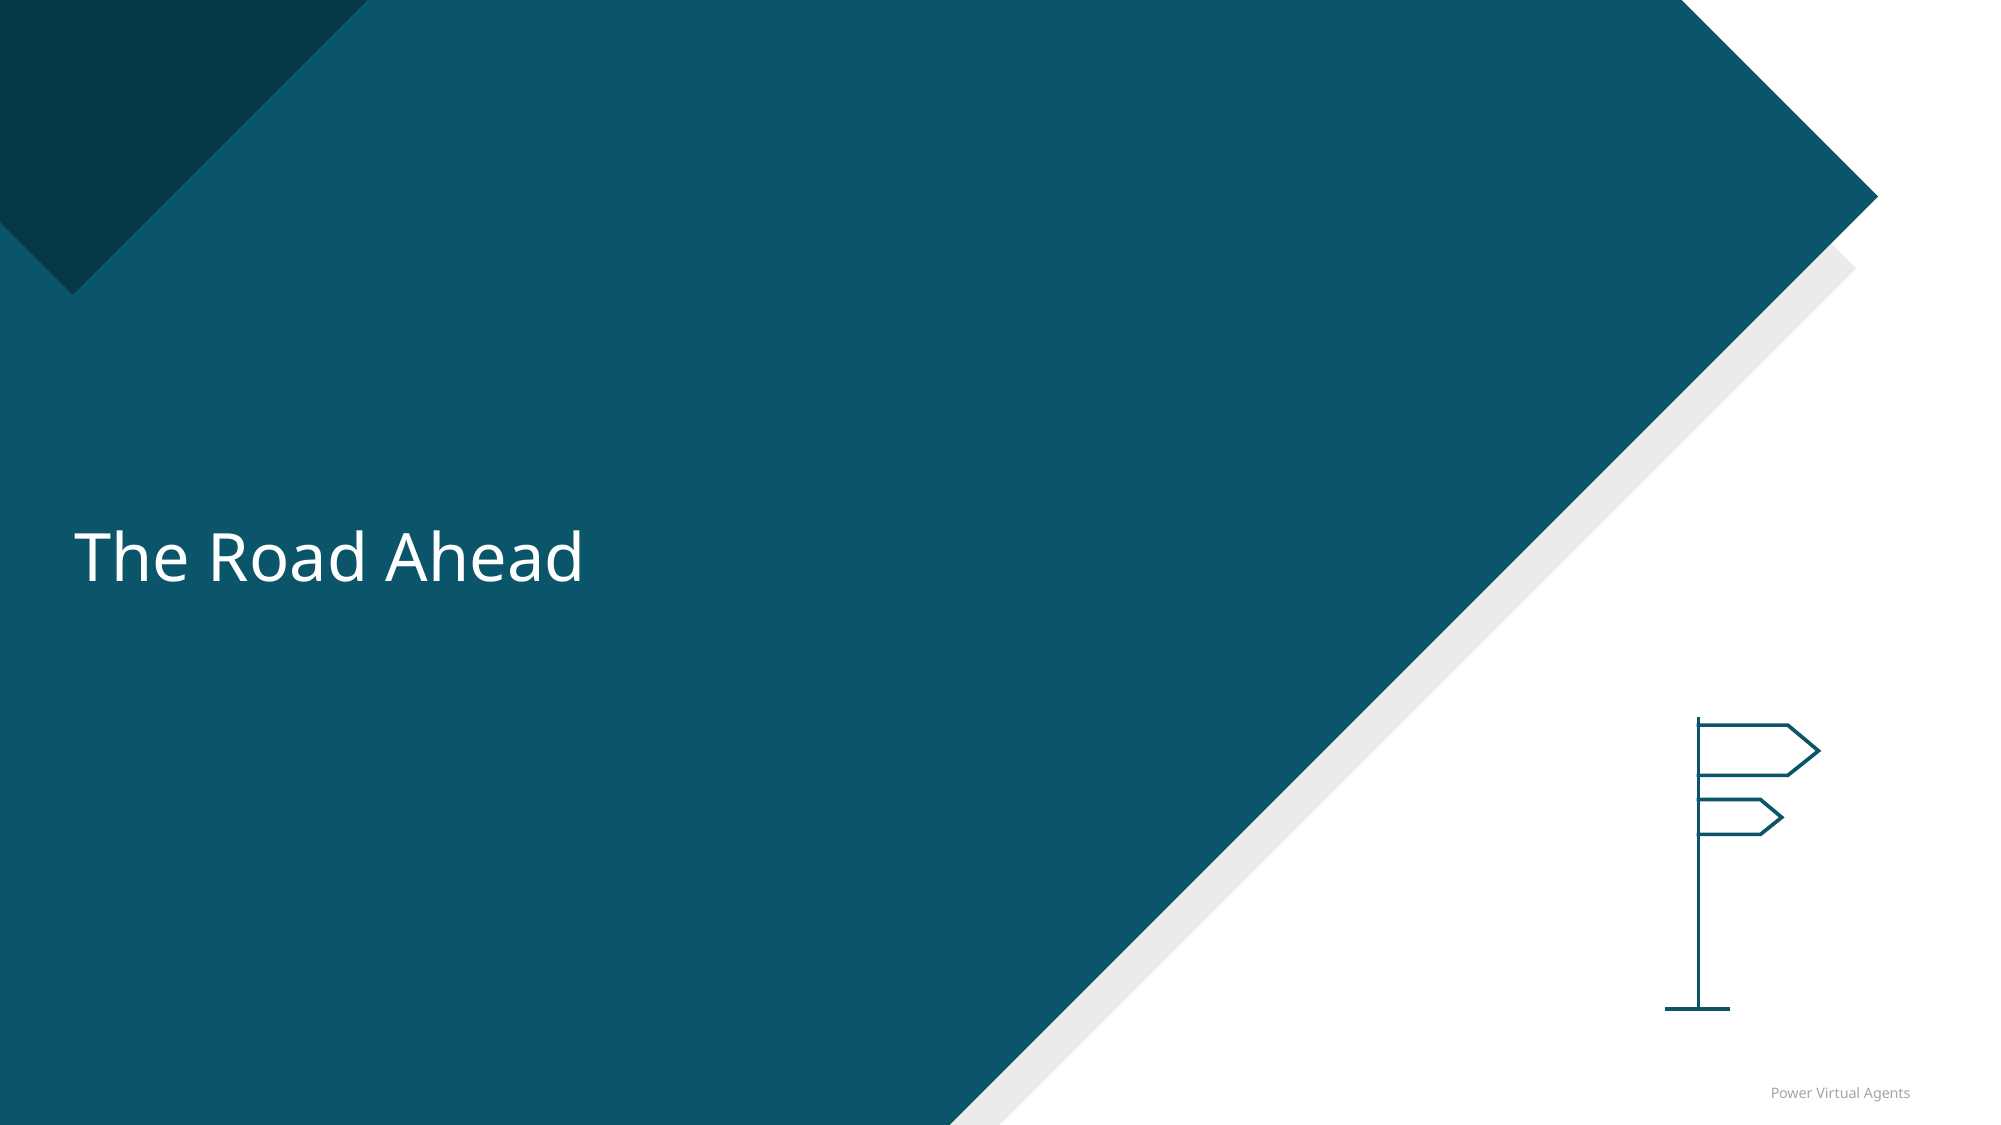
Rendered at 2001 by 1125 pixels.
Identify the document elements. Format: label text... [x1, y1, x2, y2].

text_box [1666, 718, 1819, 1022]
title The Road Ahead [74, 514, 1138, 596]
